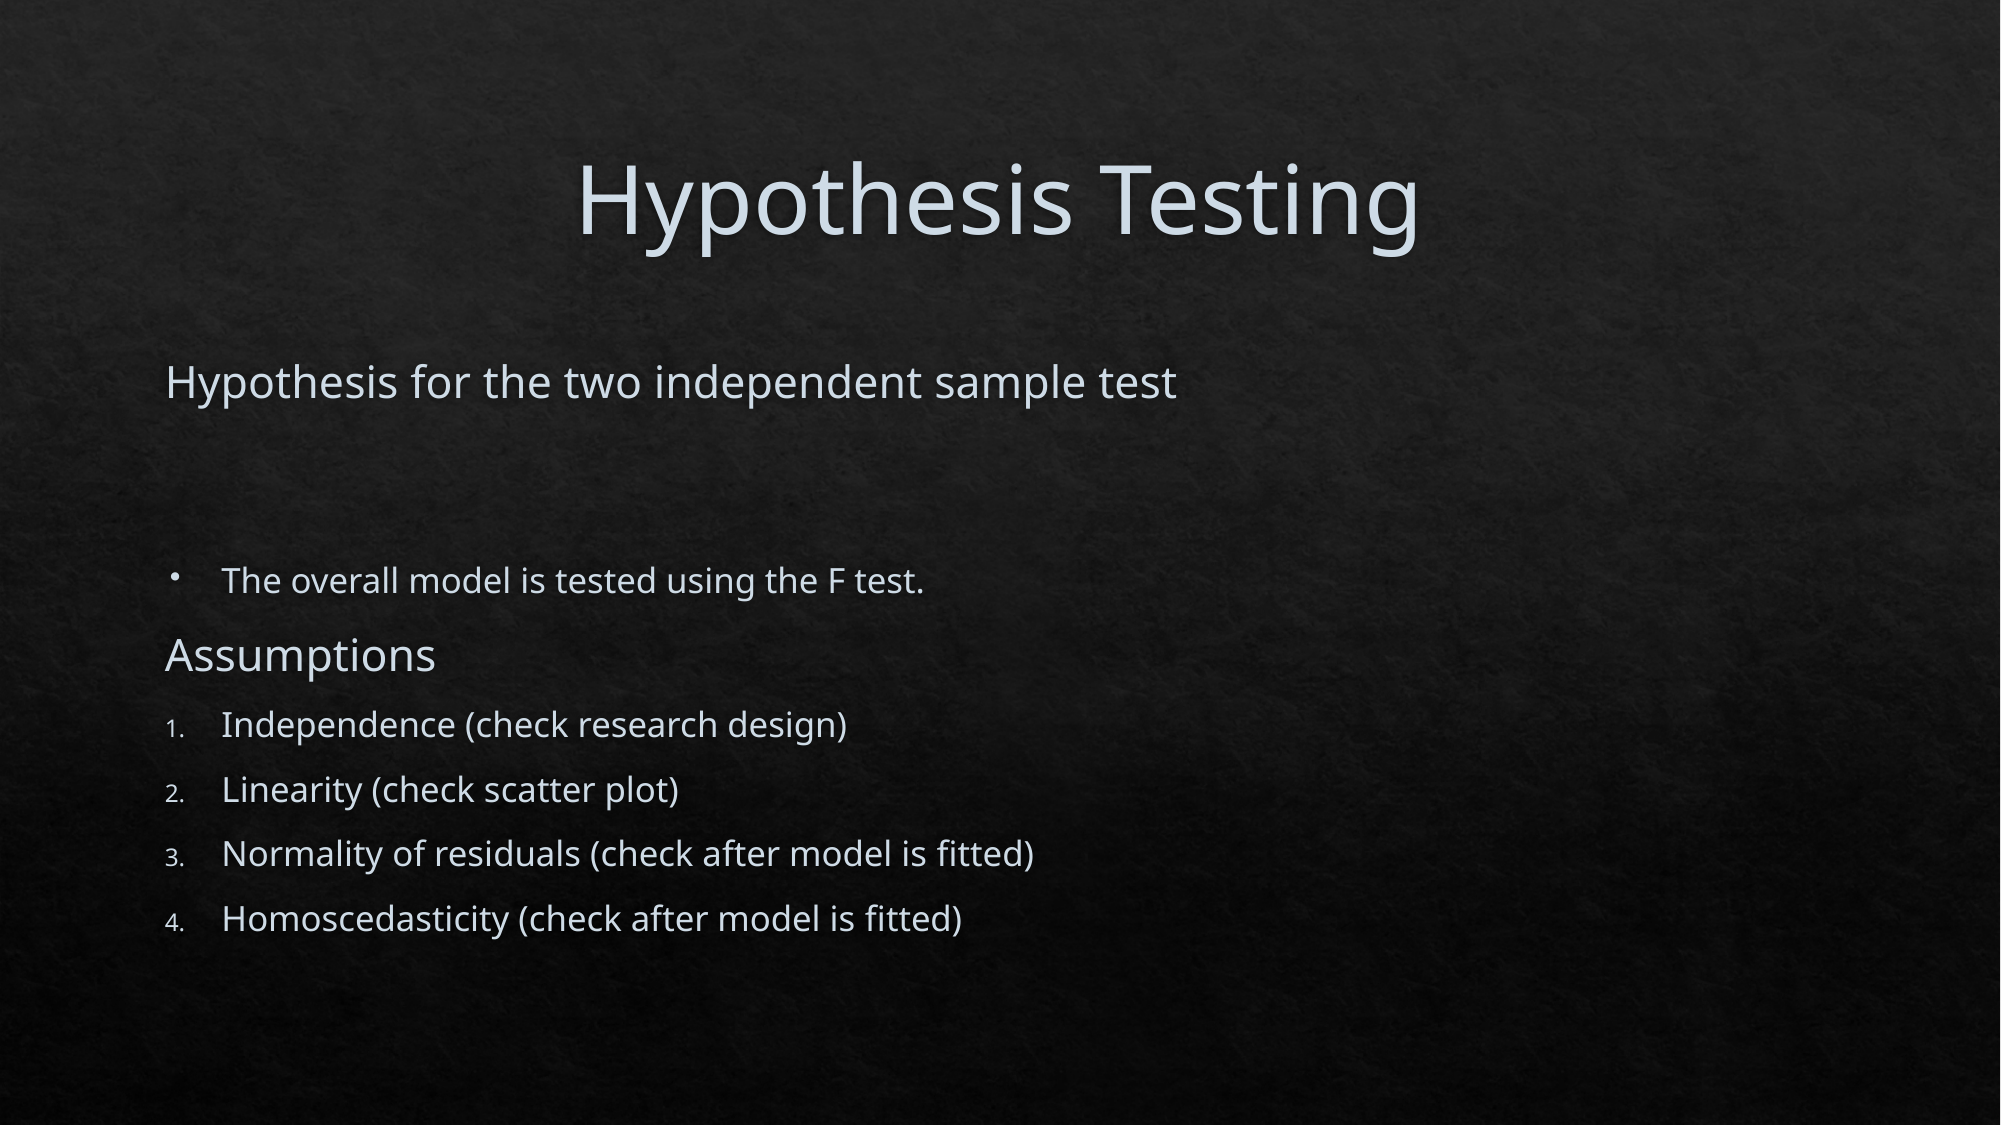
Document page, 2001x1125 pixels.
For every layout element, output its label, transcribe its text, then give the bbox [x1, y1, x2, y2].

title Hypothesis Testing [149, 99, 1849, 307]
